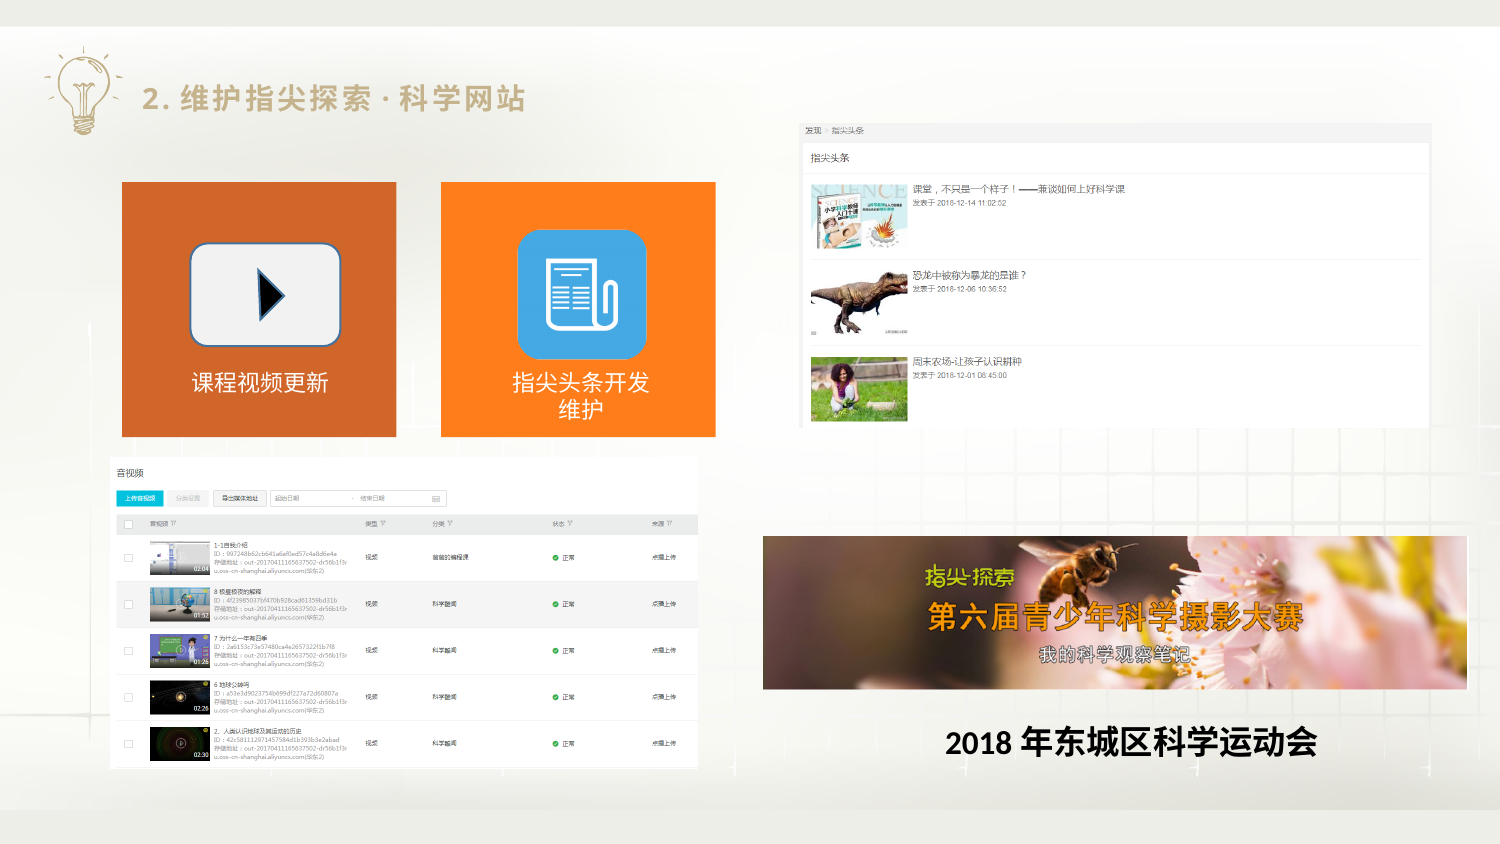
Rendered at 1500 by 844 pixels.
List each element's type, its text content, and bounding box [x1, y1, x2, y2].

text_box 2018年东城区科学运动会 [930, 713, 1335, 769]
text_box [122, 182, 397, 438]
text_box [42, 46, 582, 136]
text_box 指尖头条开发维护 [488, 361, 676, 431]
picture [799, 123, 1432, 428]
picture [110, 457, 698, 769]
text_box [440, 181, 717, 438]
picture [763, 536, 1469, 690]
picture [509, 221, 655, 368]
